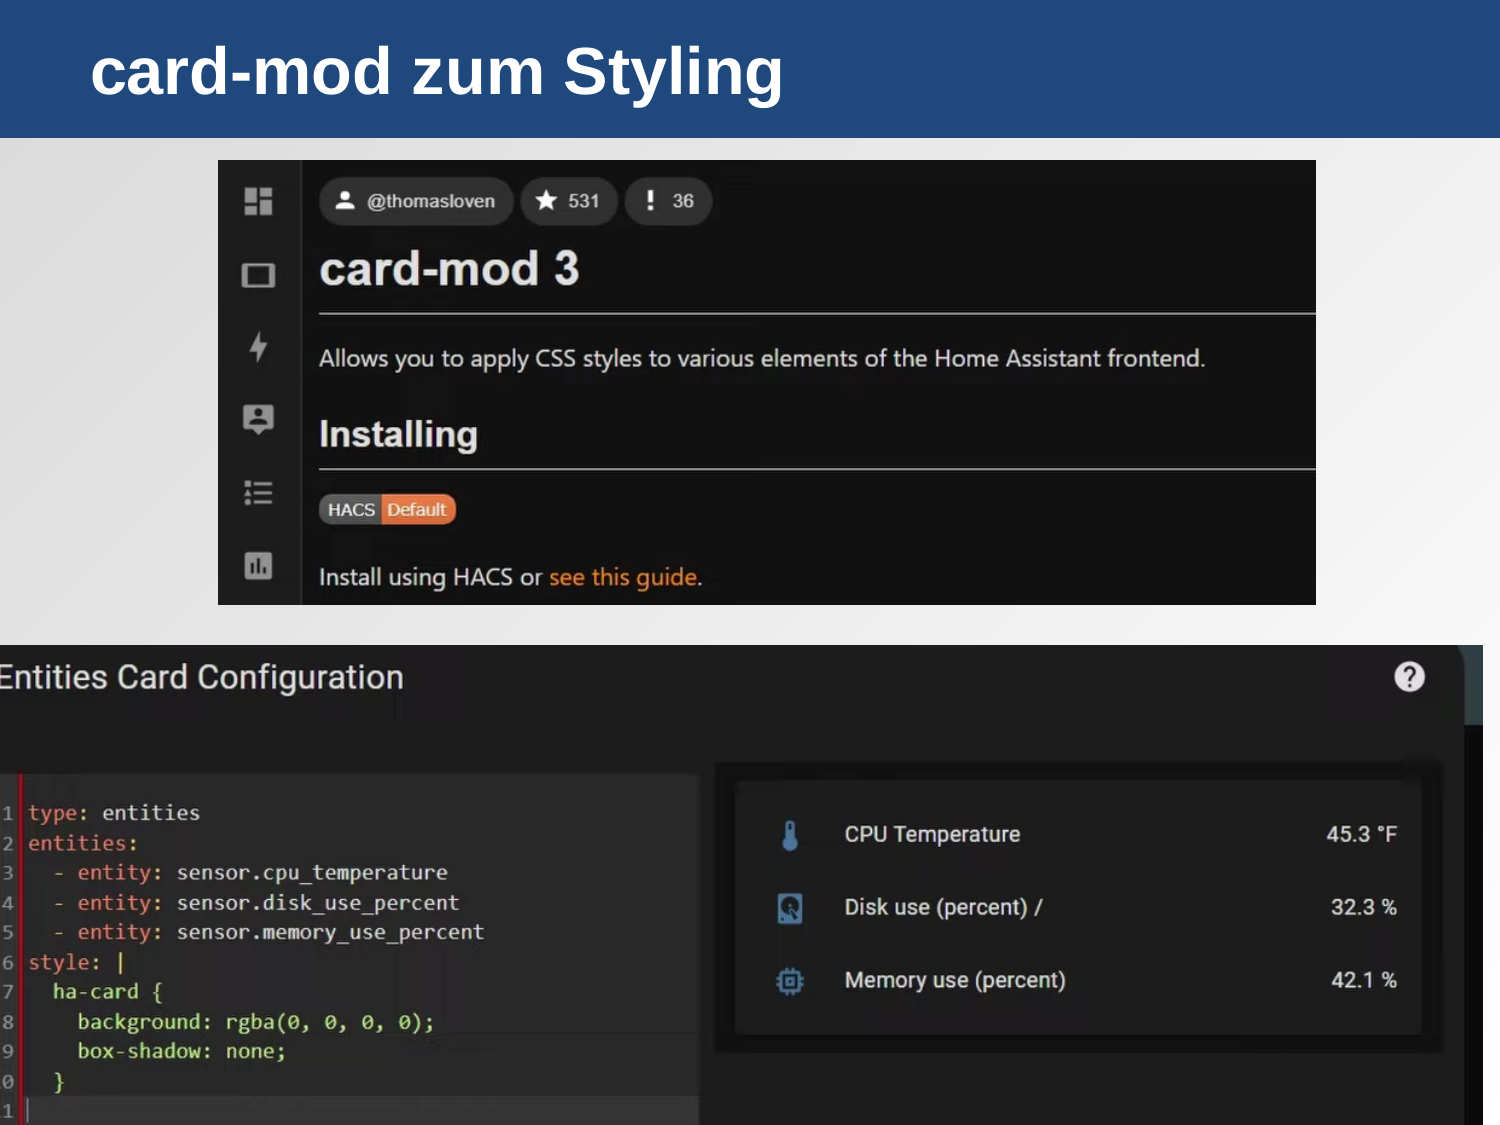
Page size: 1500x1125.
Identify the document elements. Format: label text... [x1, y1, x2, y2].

picture [218, 160, 1316, 605]
title card-mod zum Styling [75, 20, 1425, 208]
picture [0, 644, 1483, 1125]
